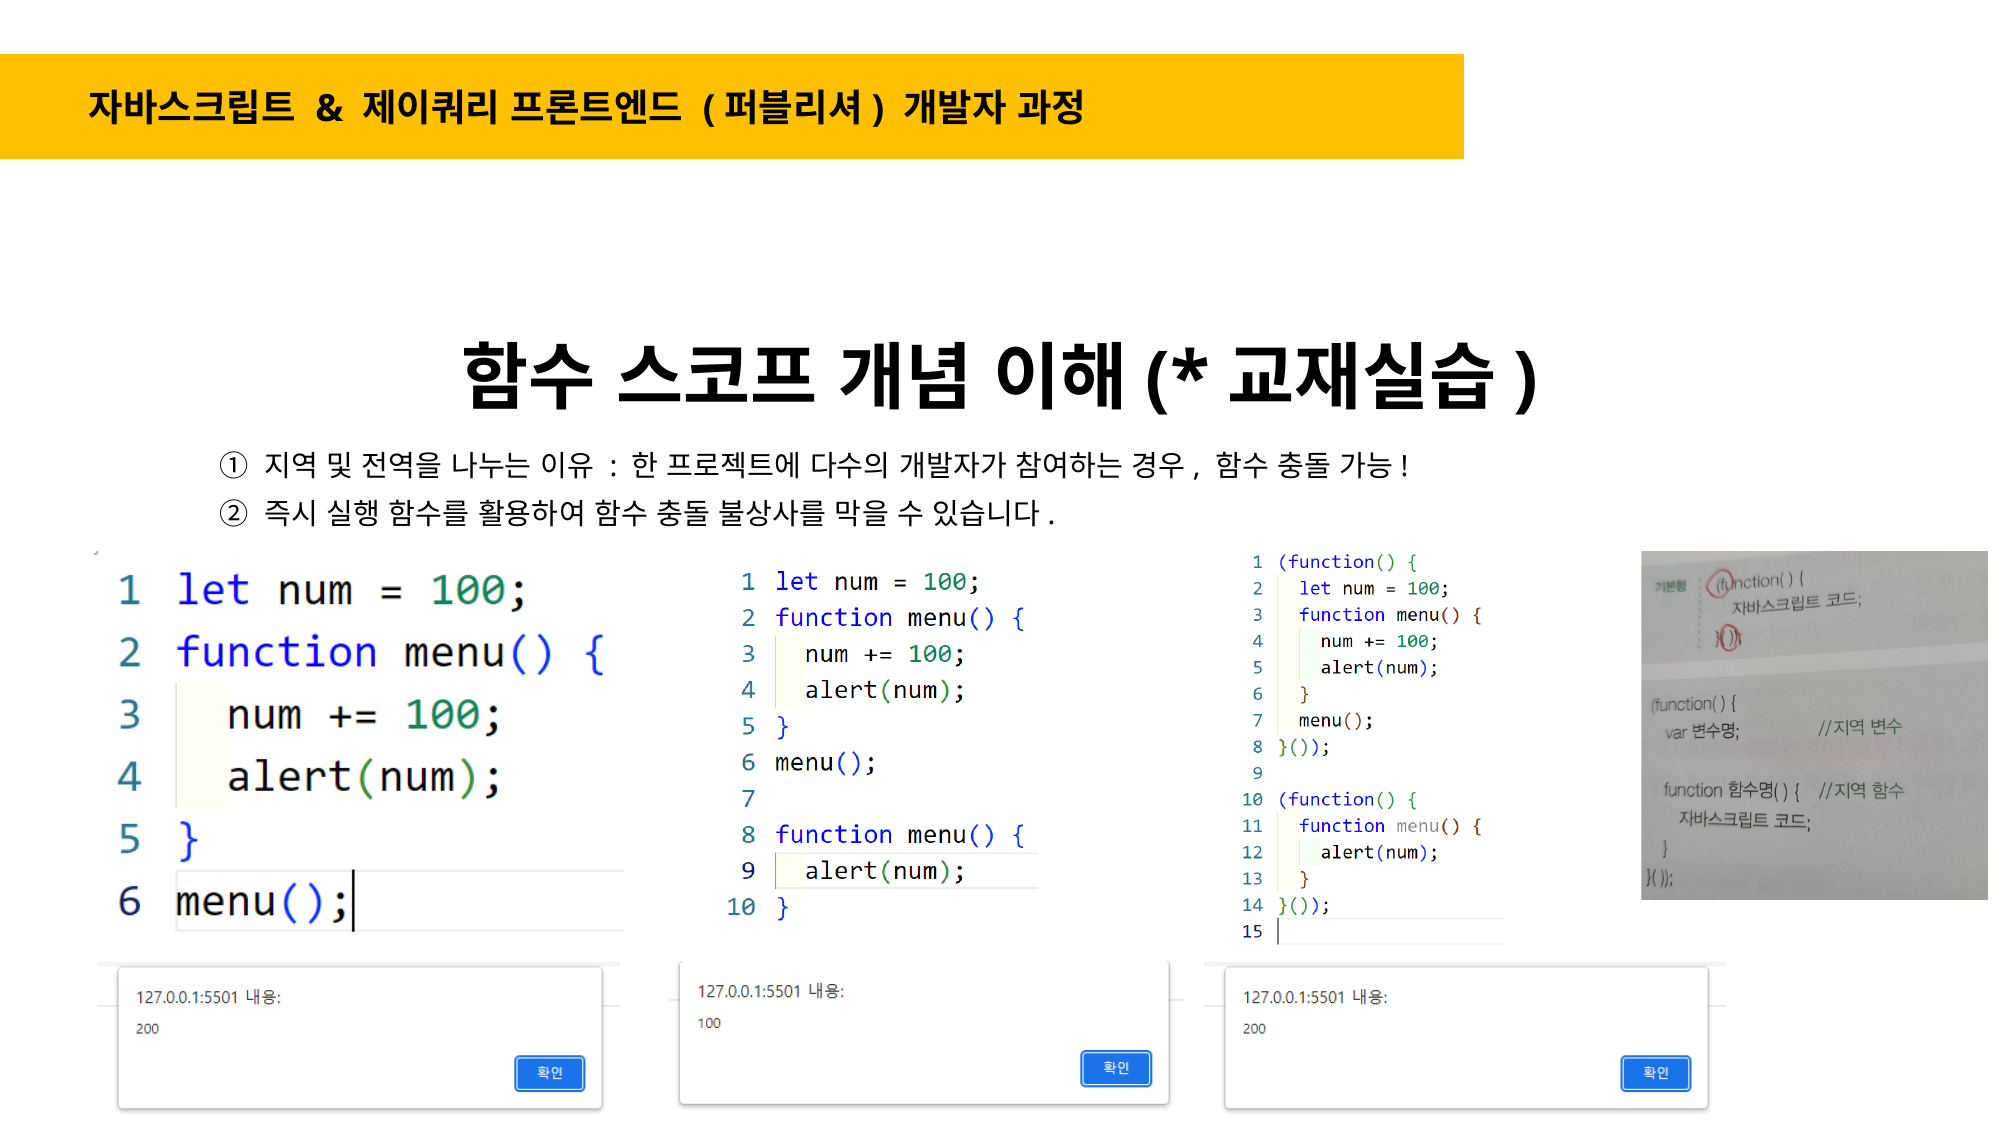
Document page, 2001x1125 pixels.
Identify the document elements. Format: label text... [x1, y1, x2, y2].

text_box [0, 53, 1464, 160]
picture [93, 551, 624, 937]
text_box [205, 440, 1795, 539]
picture [1641, 551, 1988, 900]
text_box 함수 스코프 개념 이해(*교재실습) [62, 323, 1938, 426]
picture [1242, 551, 1504, 948]
picture [1204, 962, 1726, 1116]
picture [669, 961, 1184, 1116]
picture [726, 565, 1038, 937]
picture [97, 962, 620, 1116]
